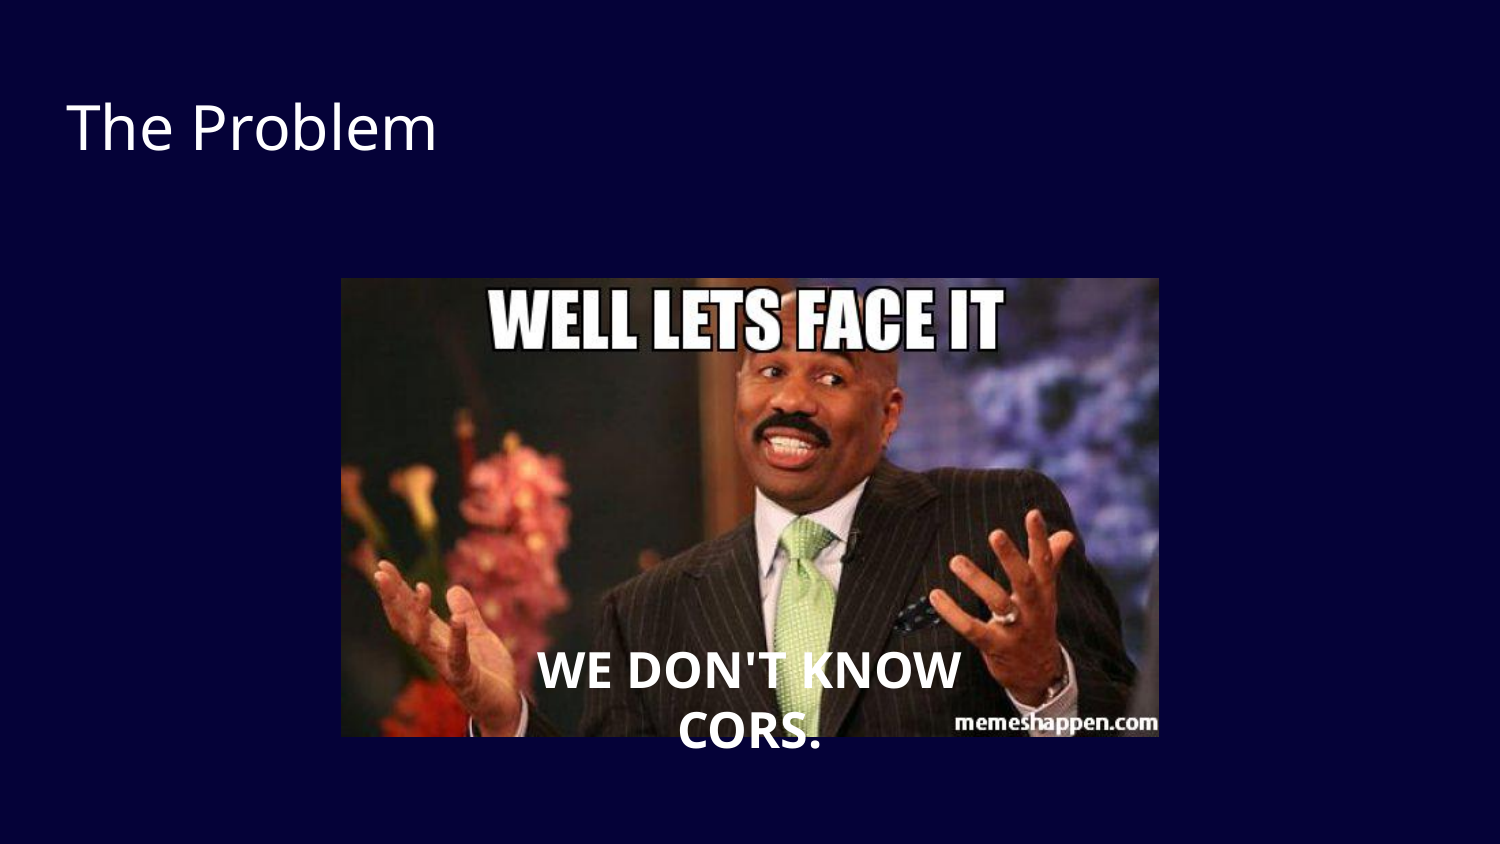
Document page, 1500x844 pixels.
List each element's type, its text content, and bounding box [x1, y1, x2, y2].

title The Problem [51, 72, 1449, 167]
picture [341, 278, 1159, 737]
